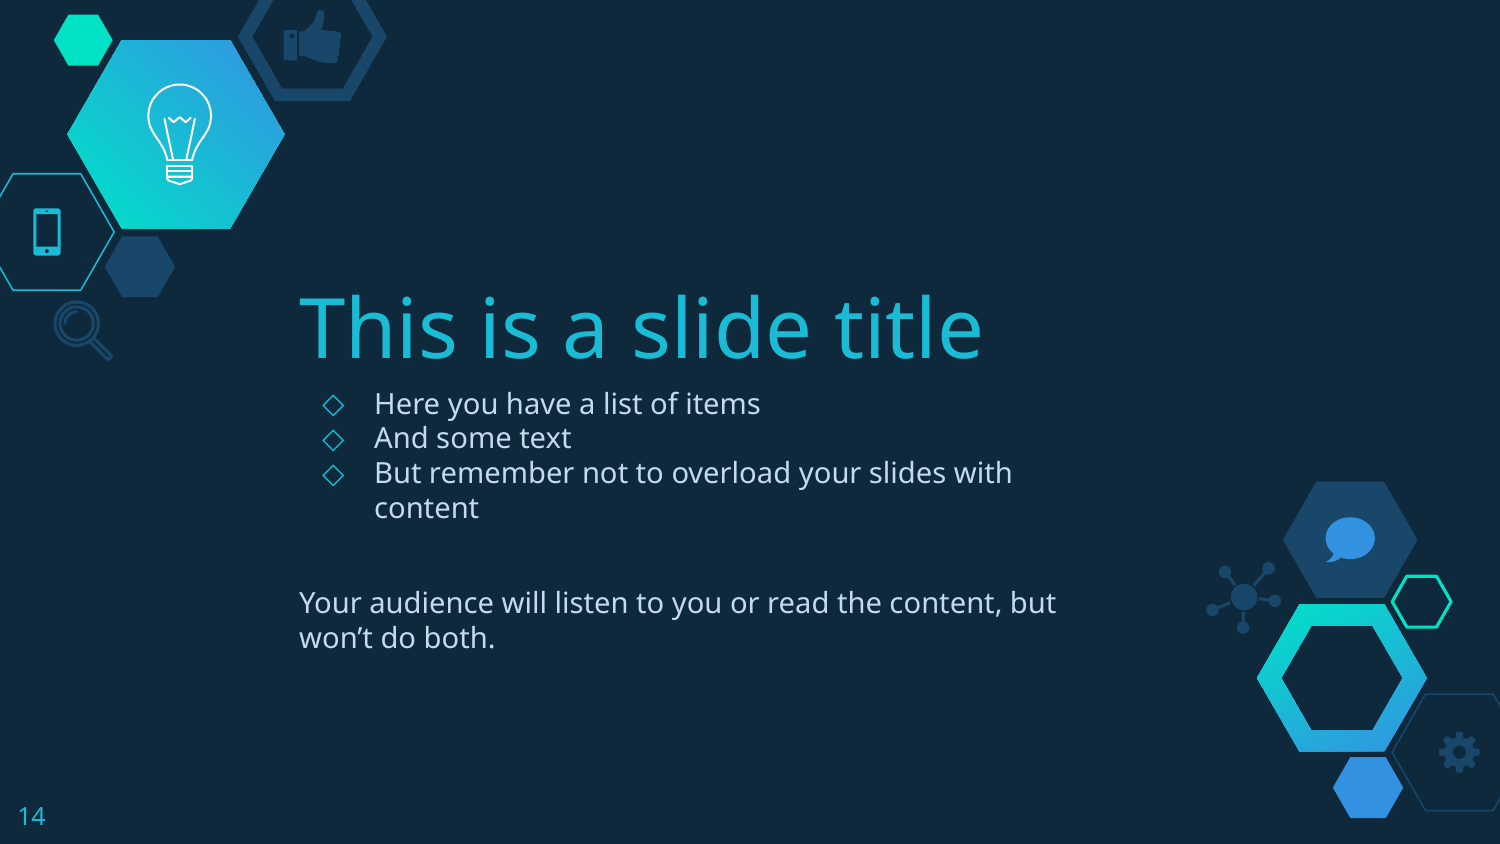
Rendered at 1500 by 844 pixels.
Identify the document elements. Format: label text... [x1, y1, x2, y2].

title This is a slide title [284, 284, 1096, 369]
list Here you have a list of items And some text But remember not to overload your slides with content Your audience will listen to you or read the content, but won’t do both. [284, 369, 1096, 643]
slide_number 14 [2, 785, 93, 844]
